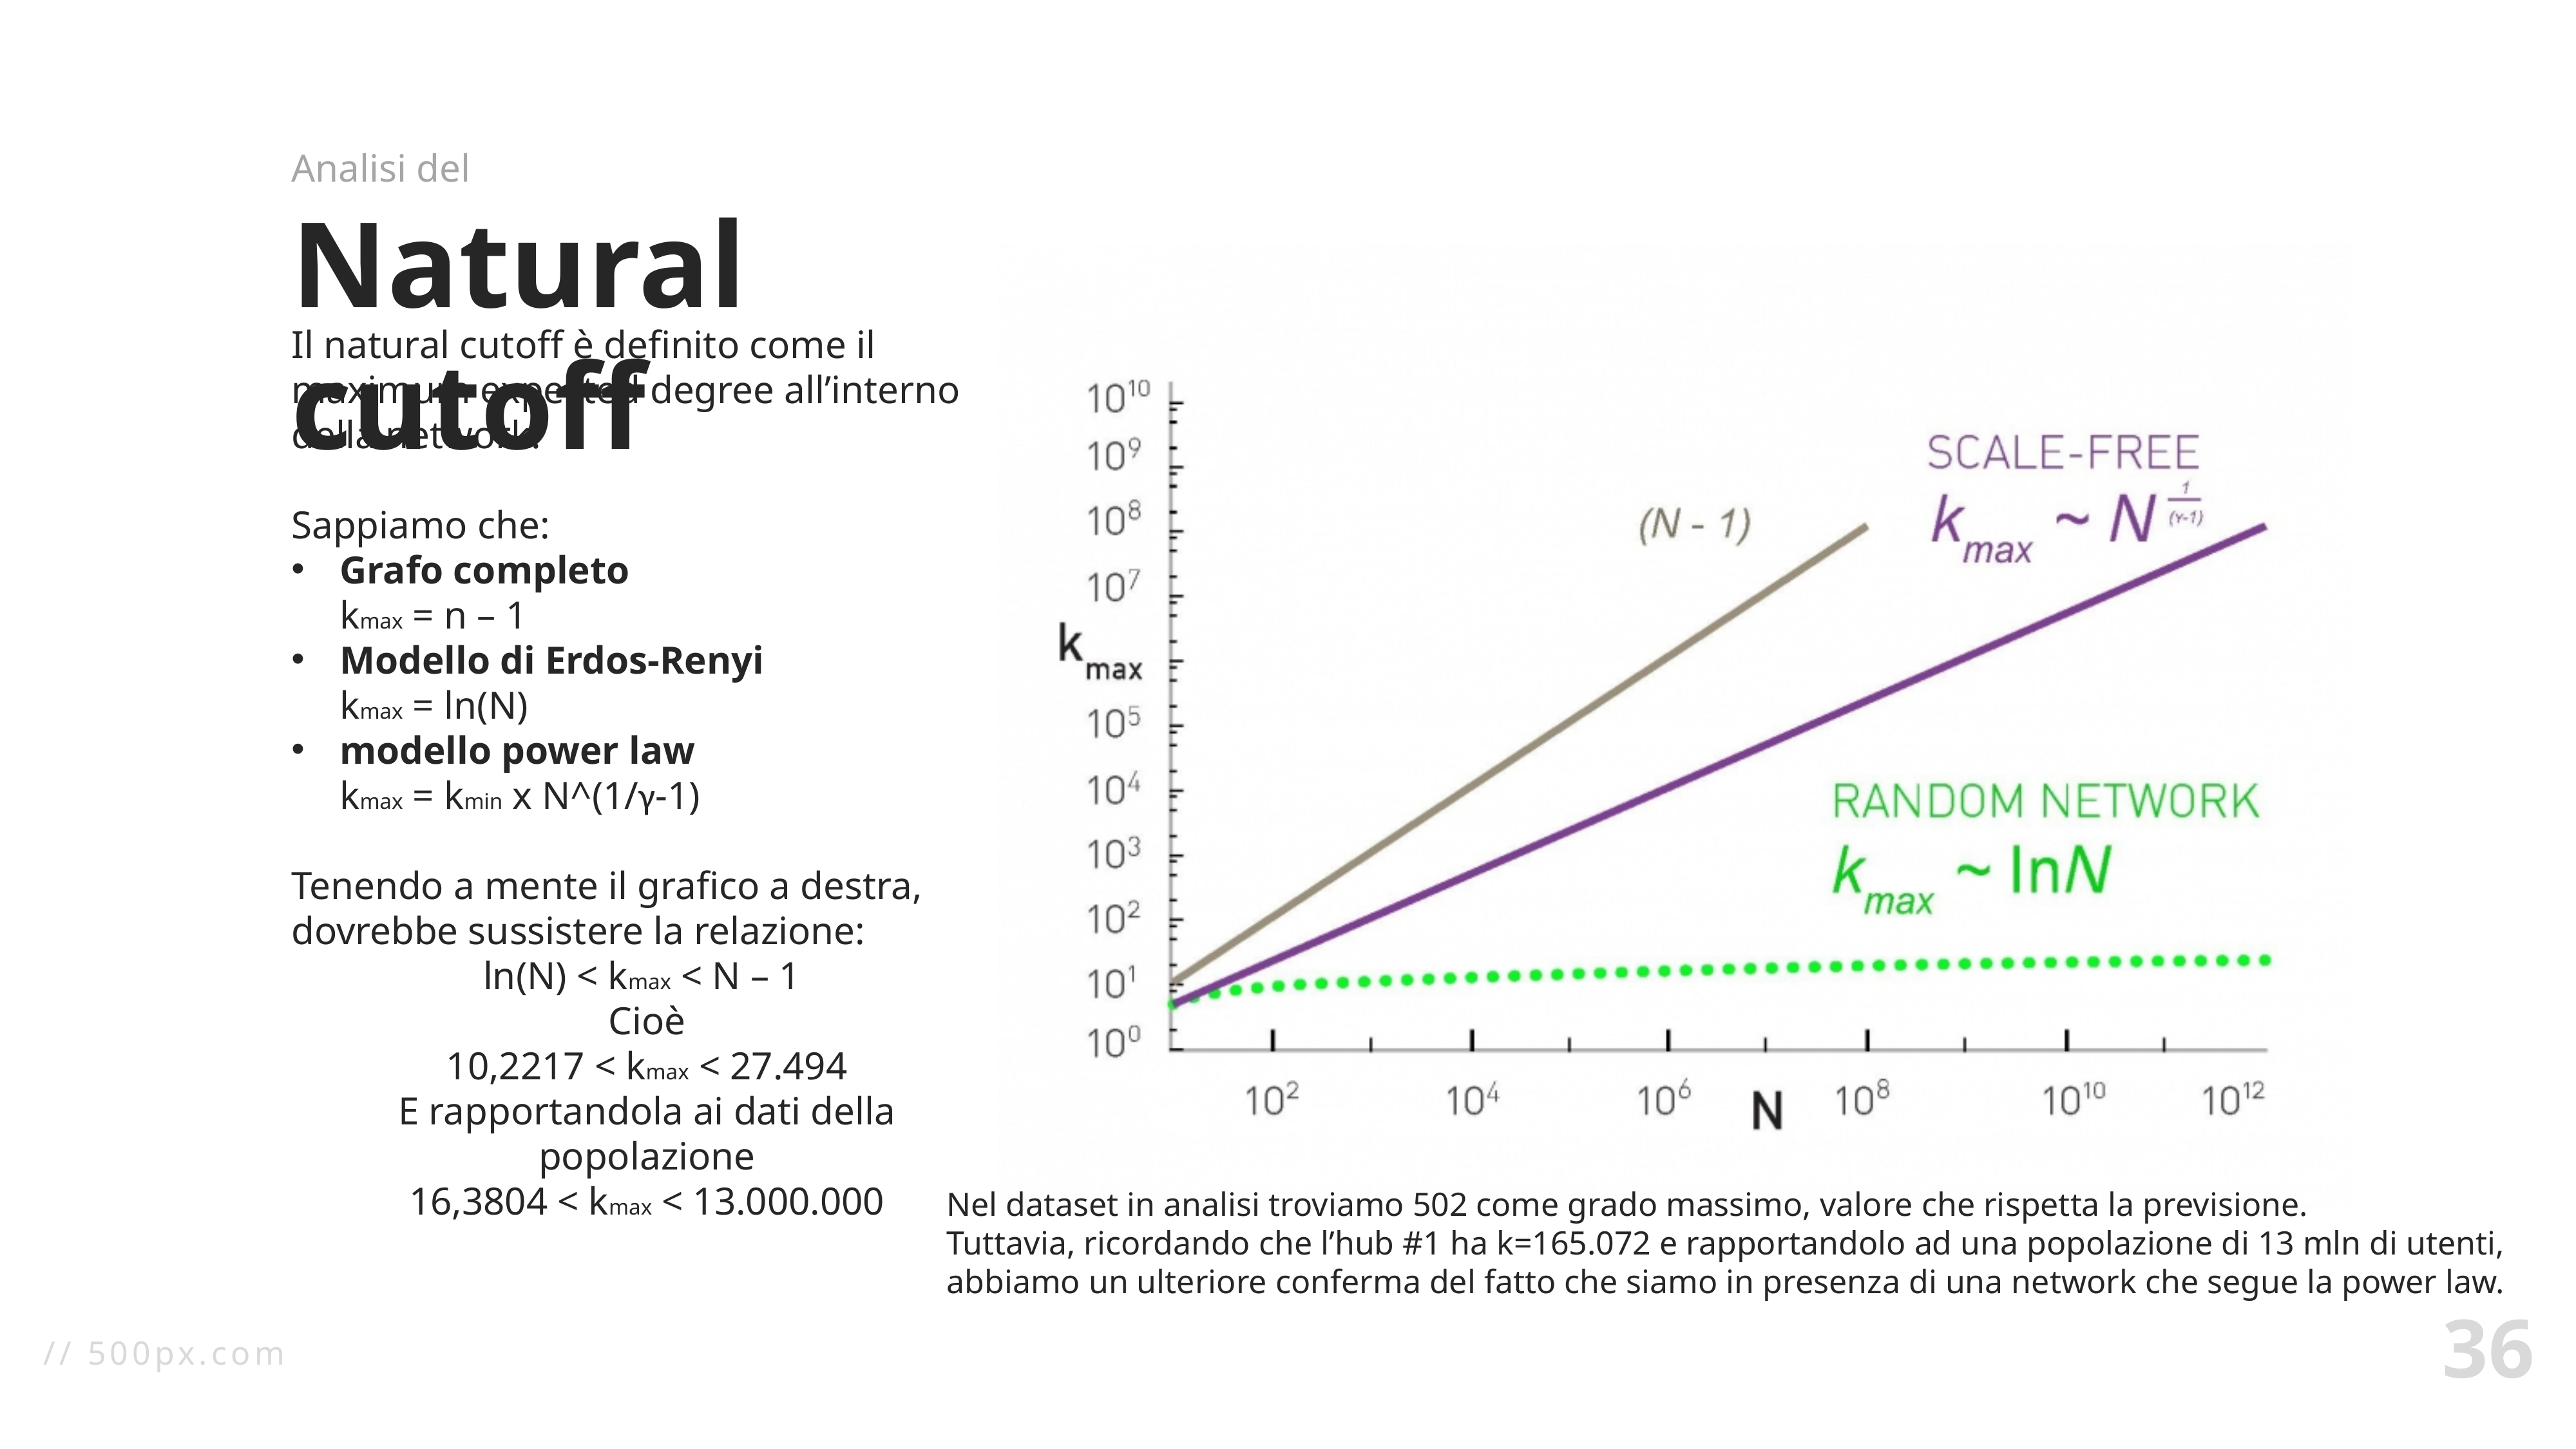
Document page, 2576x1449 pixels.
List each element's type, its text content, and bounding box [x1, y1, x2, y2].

text_box Analisi del Natural cutoff [281, 140, 1040, 316]
text_box Il natural cutoff è definito come il maximum expected degree all’interno della network. Sappiamo che: Grafo completo kmax = n – 1 Modello di Erdos-Renyi kmax = ln(N) modello power law kmax = kmin x N^(1/γ-1) Tenendo a mente il grafico a destra, dovrebbe sussistere la relazione: ln(N) < kmax < N – 1 Cioè 10,2217 < kmax < 27.494 E rapportandola ai dati della popolazione 16,3804 < kmax < 13.000.000 [281, 316, 1012, 1317]
picture [998, 243, 2351, 1210]
slide_number 36 [2351, 1304, 2544, 1401]
slide_number // 500px.com [33, 1304, 419, 1401]
text_box Nel dataset in analisi troviamo 502 come grado massimo, valore che rispetta la previsione. Tuttavia, ricordando che l’hub #1 ha k=165.072 e rapportandolo ad una popolazione di 13 mln di utenti, abbiamo un ulteriore conferma del fatto che siamo in presenza di una network che segue la power law. [937, 1179, 2515, 1305]
